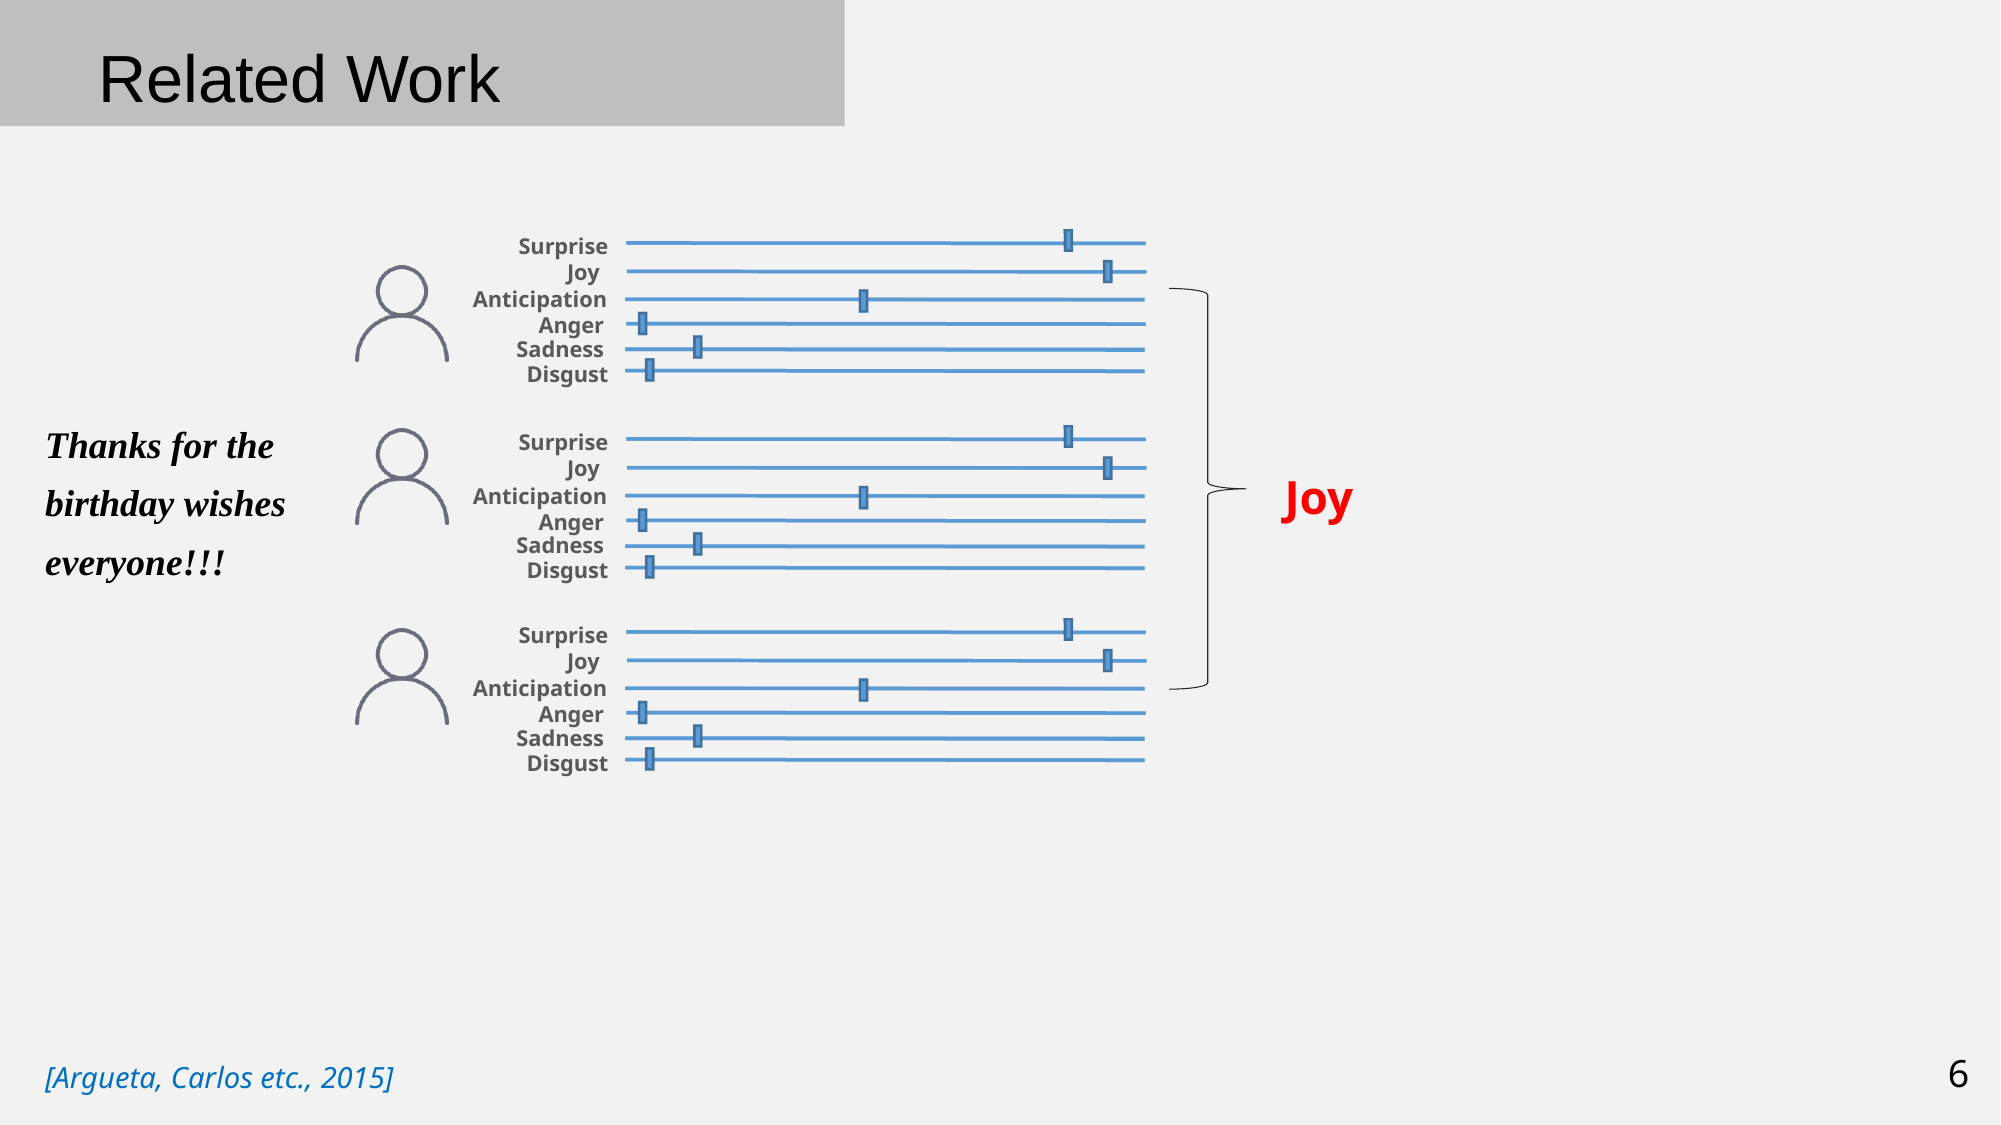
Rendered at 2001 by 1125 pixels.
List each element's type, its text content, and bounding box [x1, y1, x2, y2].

text_box Joy [1269, 445, 1369, 532]
text_box [1169, 287, 1247, 690]
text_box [460, 606, 1151, 785]
text_box [Argueta, Carlos etc., 2015] [30, 1052, 550, 1102]
text_box Thanks for the birthday wishes everyone!!! [30, 399, 350, 591]
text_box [460, 413, 1151, 592]
text_box [0, 0, 846, 127]
picture [353, 628, 450, 725]
slide_number 6 [1534, 1042, 1985, 1103]
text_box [460, 217, 1151, 396]
picture [353, 428, 450, 525]
picture [353, 265, 450, 362]
text_box Related Work [83, 4, 516, 124]
